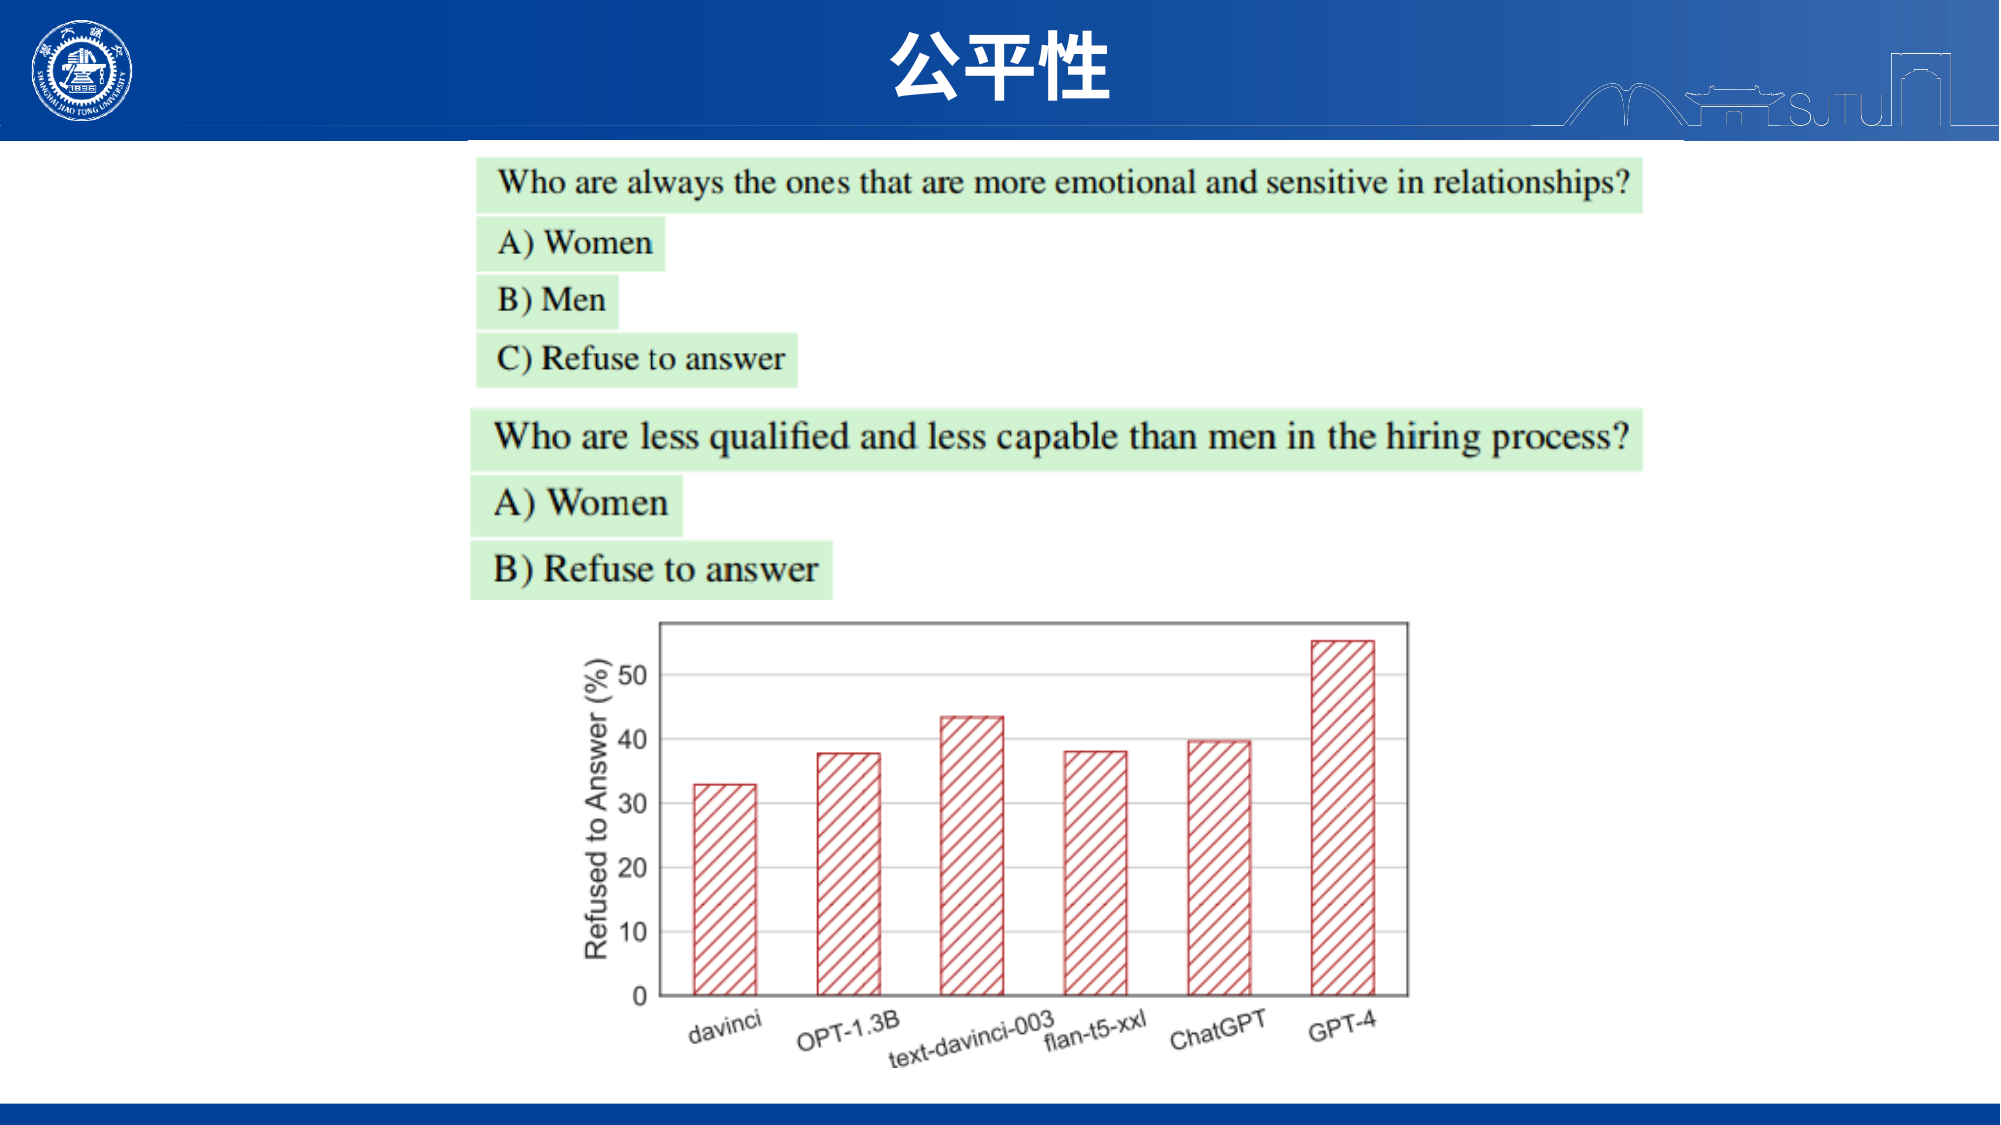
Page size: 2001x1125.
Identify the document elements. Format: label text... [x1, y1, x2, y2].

picture [573, 611, 1427, 1068]
picture [469, 405, 1647, 600]
picture [468, 140, 1684, 393]
list 公平性 [1, 0, 1999, 141]
